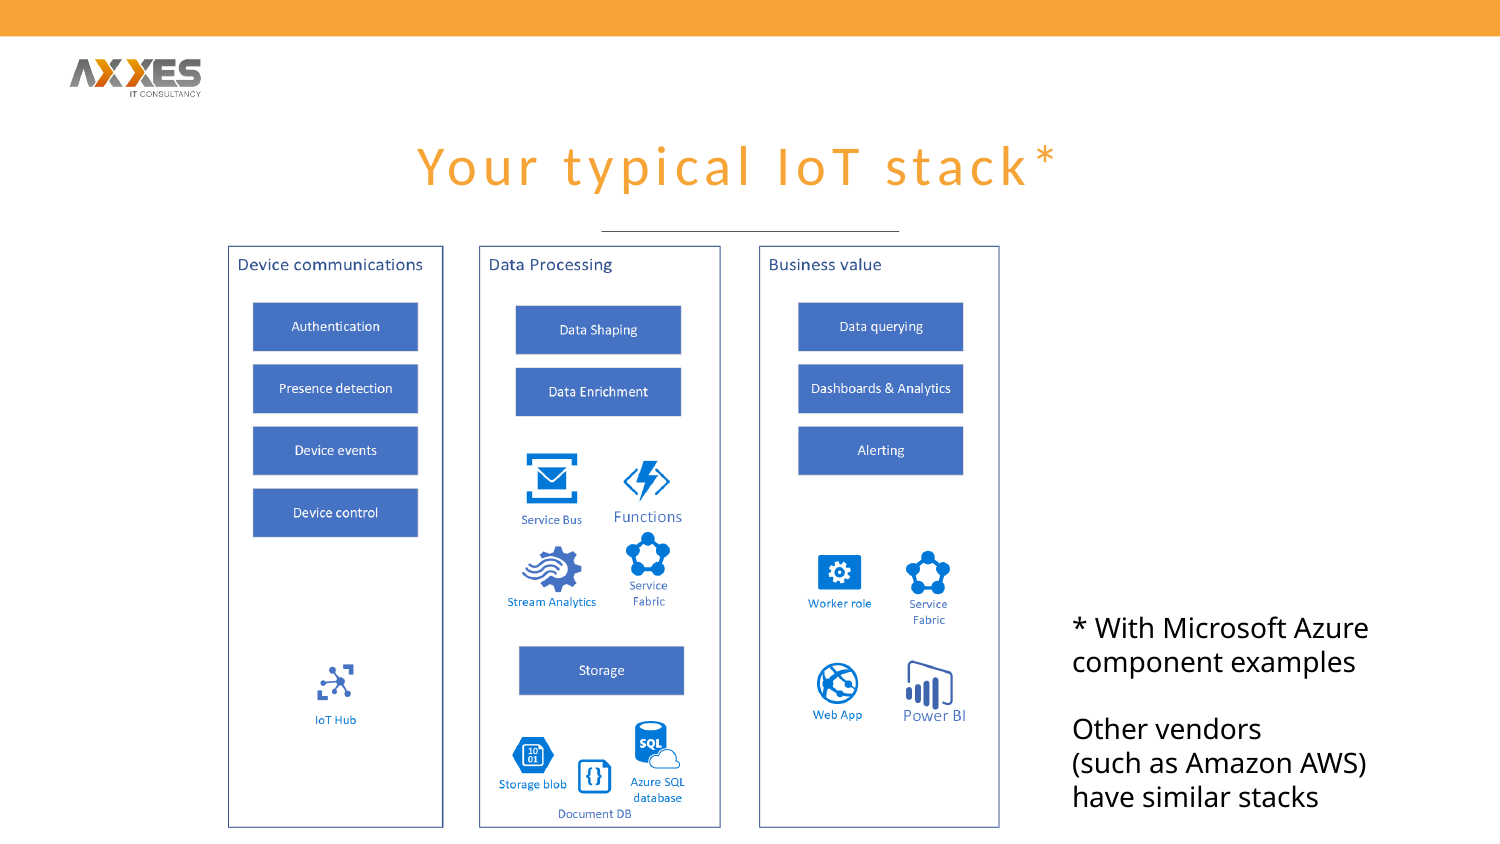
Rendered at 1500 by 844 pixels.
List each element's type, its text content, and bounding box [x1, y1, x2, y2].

picture [69, 59, 201, 97]
text_box * With Microsoft Azure component examples Other vendors (such as Amazon AWS) have similar stacks [1057, 602, 1392, 820]
title Your typical IoT stack* [200, 119, 1279, 207]
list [227, 245, 1000, 828]
